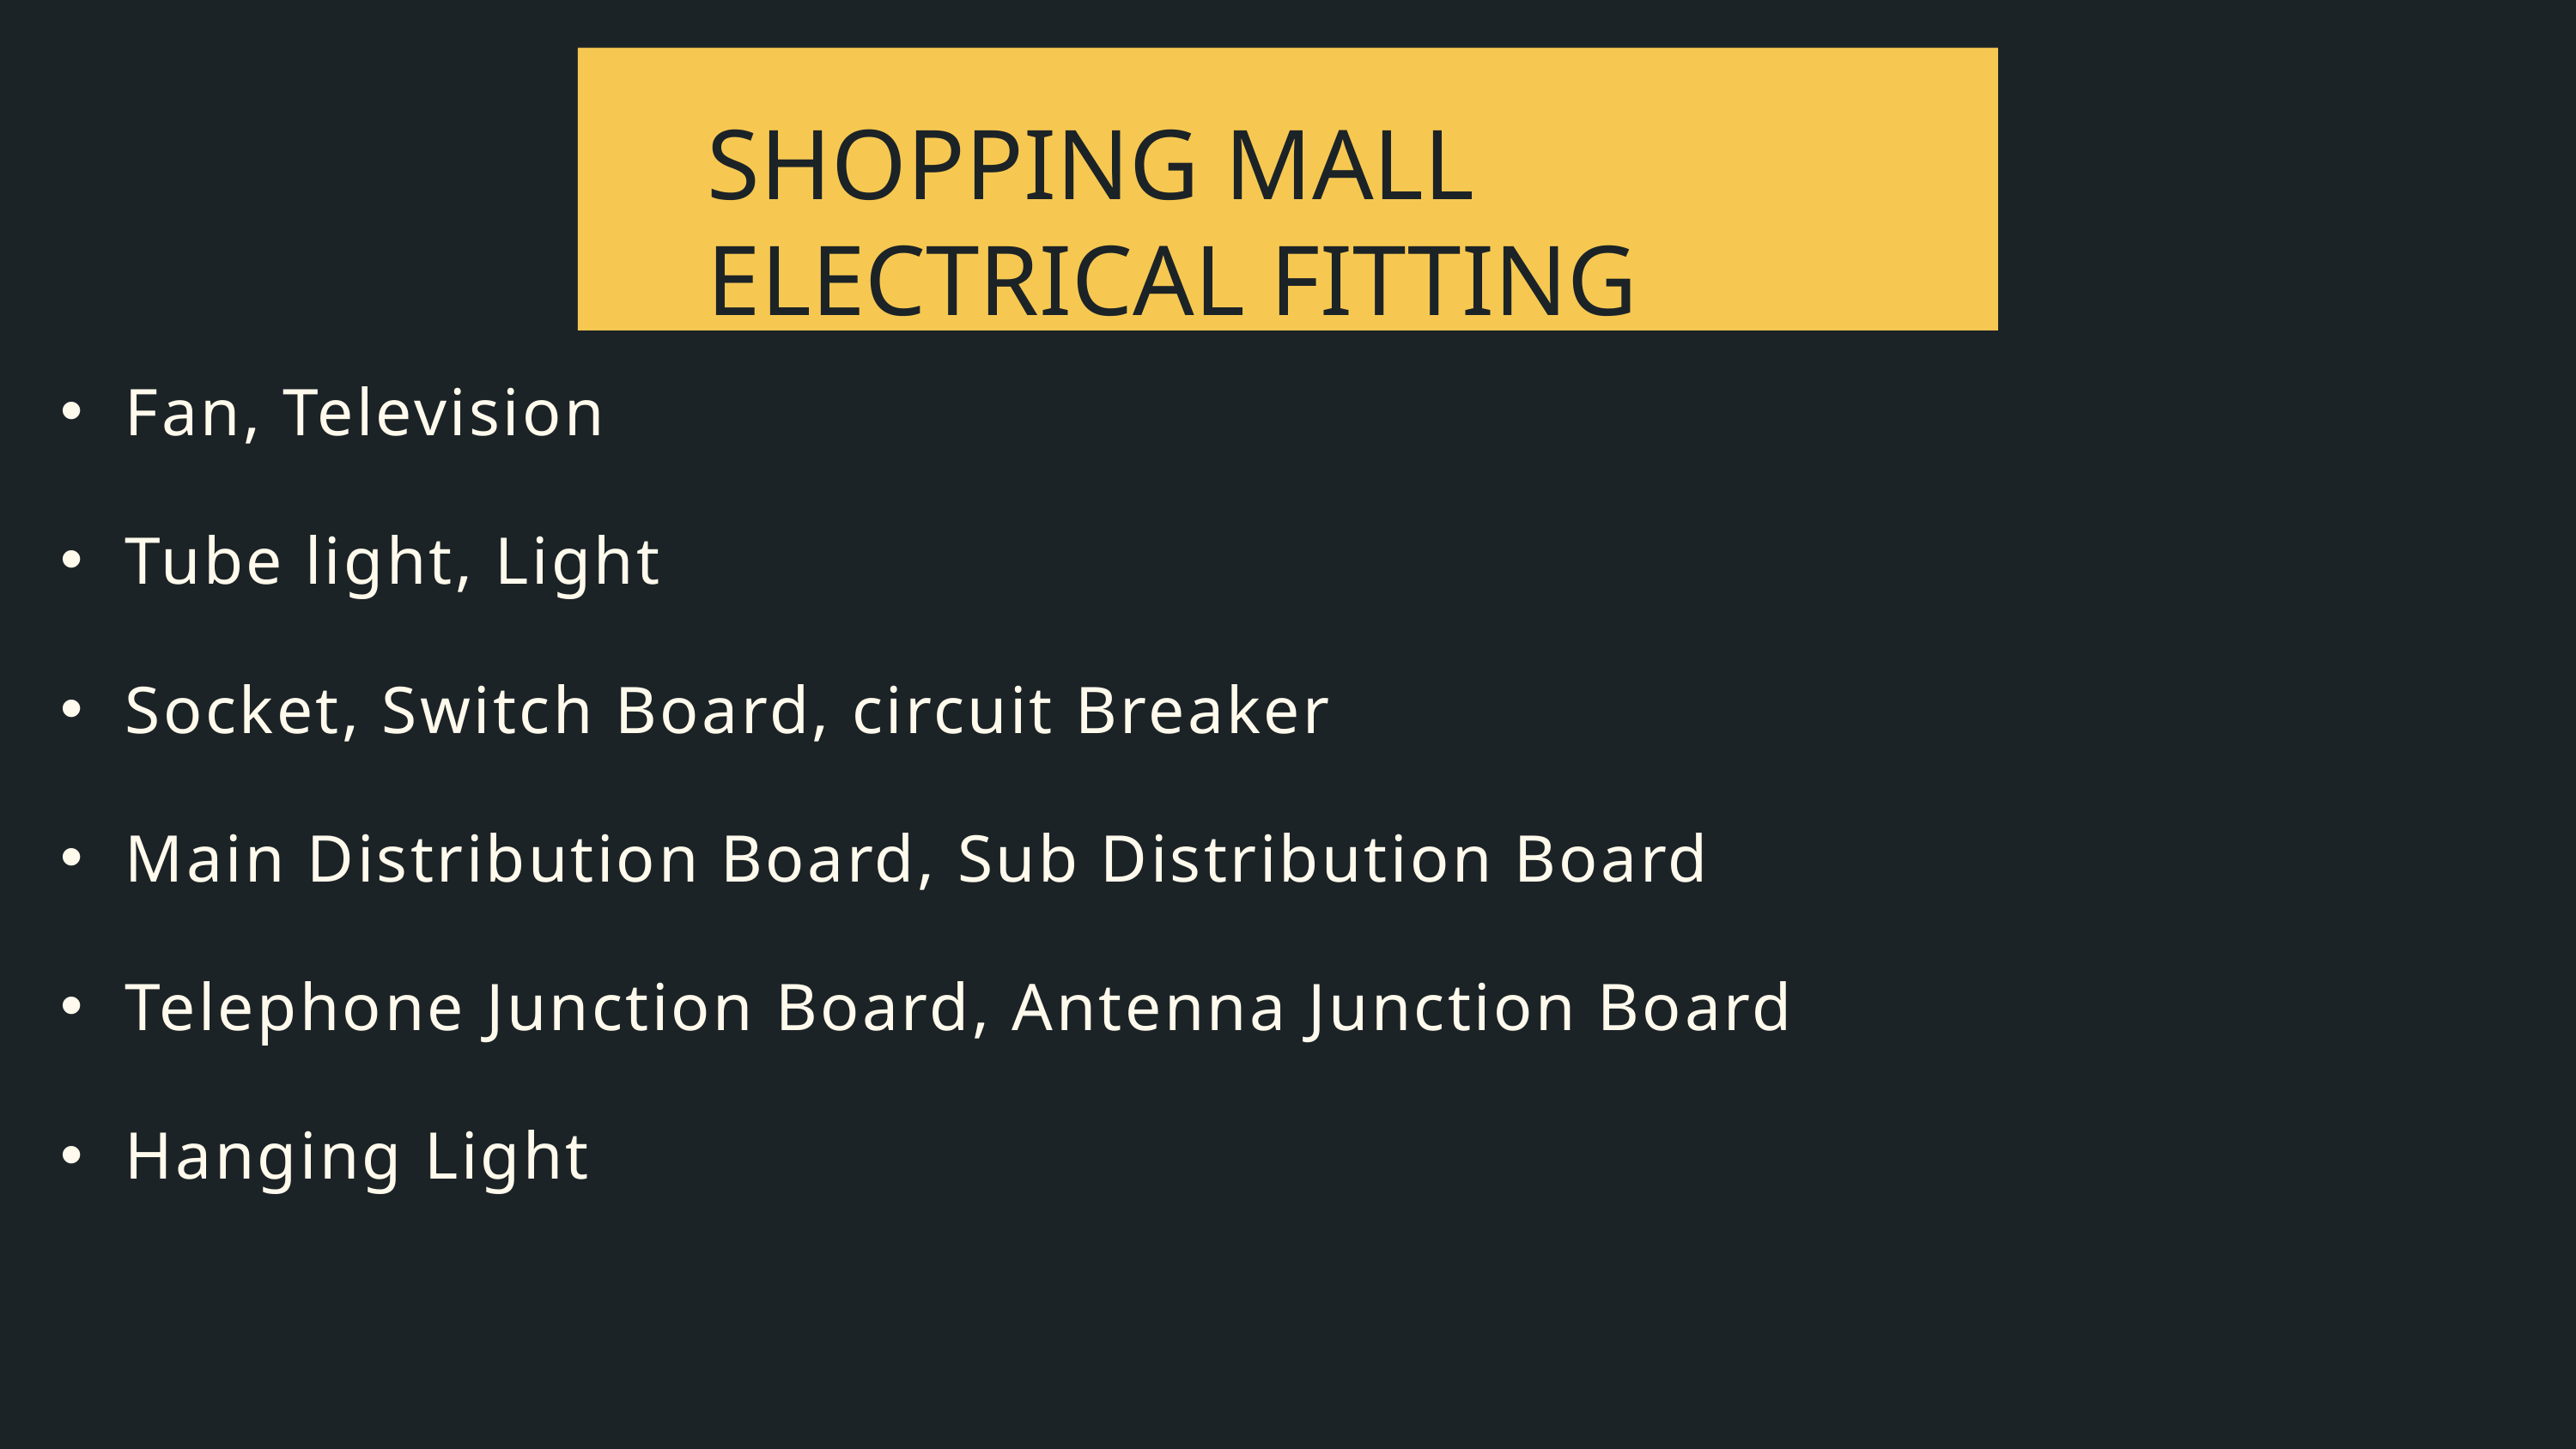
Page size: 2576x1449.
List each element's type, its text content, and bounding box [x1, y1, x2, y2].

text_box SHOPPING MALL ELECTRICAL FITTING [707, 103, 1868, 335]
text_box Fan, Television Tube light, Light Socket, Switch Board, circuit Breaker Main Distribution Board, Sub Distribution Board Telephone Junction Board, Antenna Junction Board Hanging Light [60, 373, 2026, 1192]
text_box [577, 47, 1998, 330]
